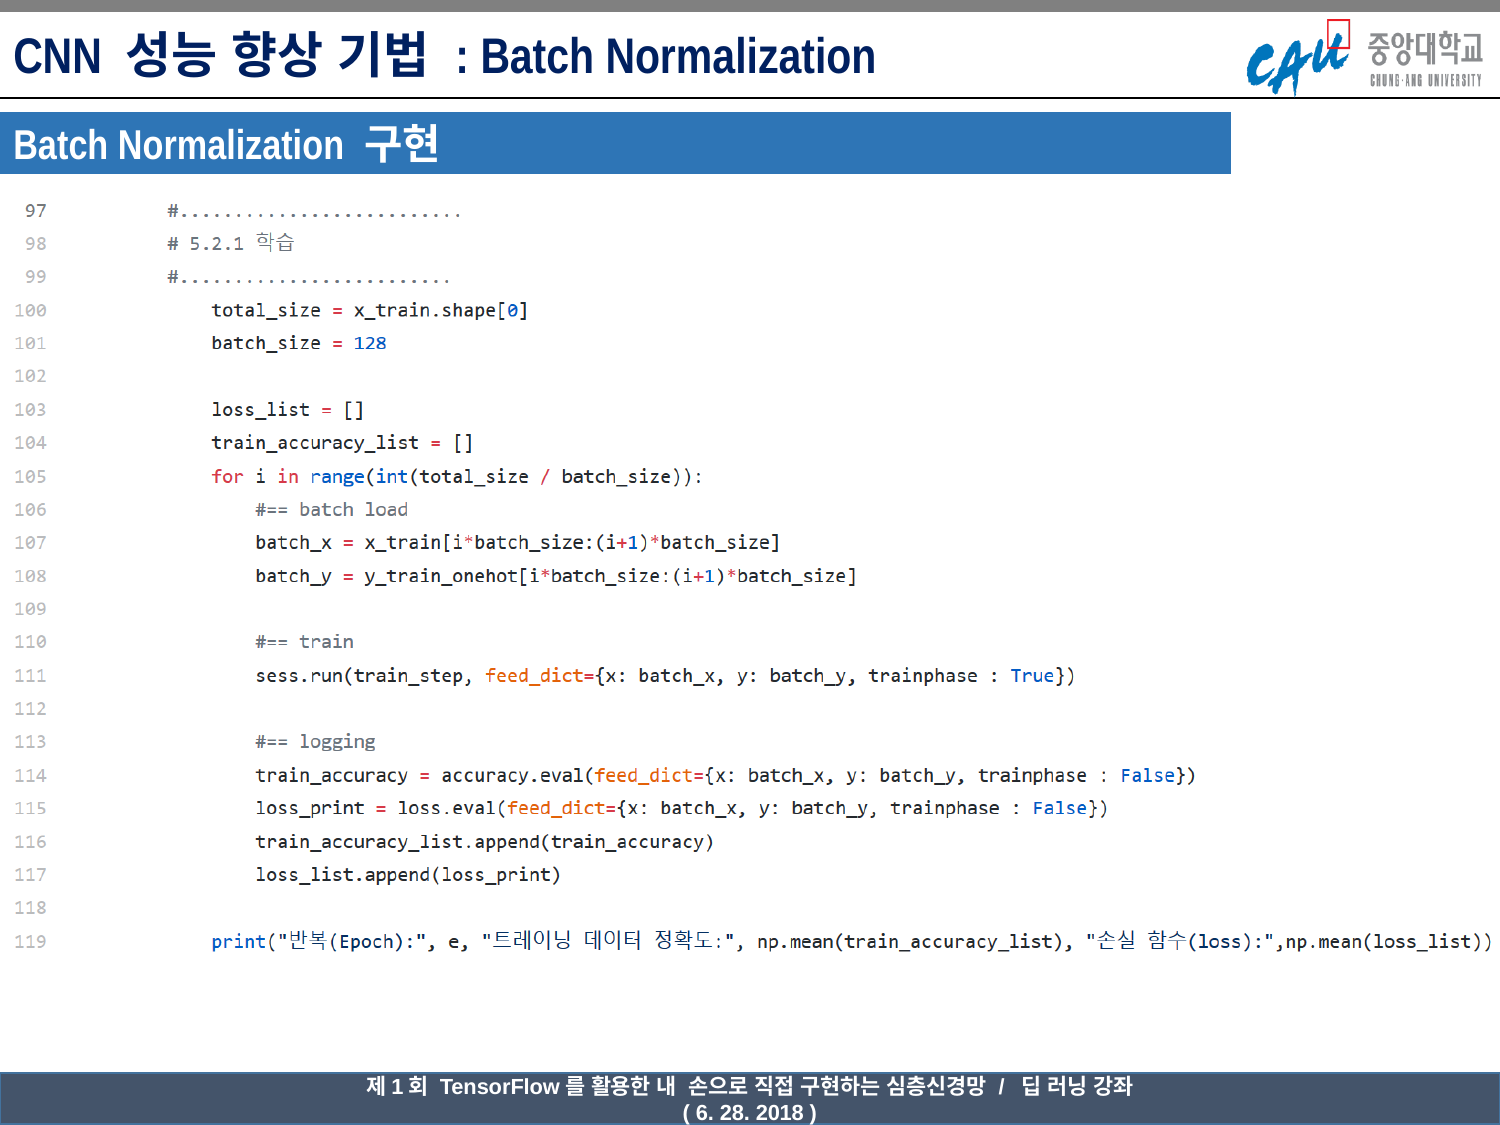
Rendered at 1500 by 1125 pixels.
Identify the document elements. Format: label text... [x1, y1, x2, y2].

text_box Batch Normalization 구현 [0, 112, 1231, 174]
picture [0, 190, 1500, 962]
picture [1227, 5, 1500, 110]
text_box CNN 성능 향상 기법 : Batch Normalization [0, 4, 1173, 103]
